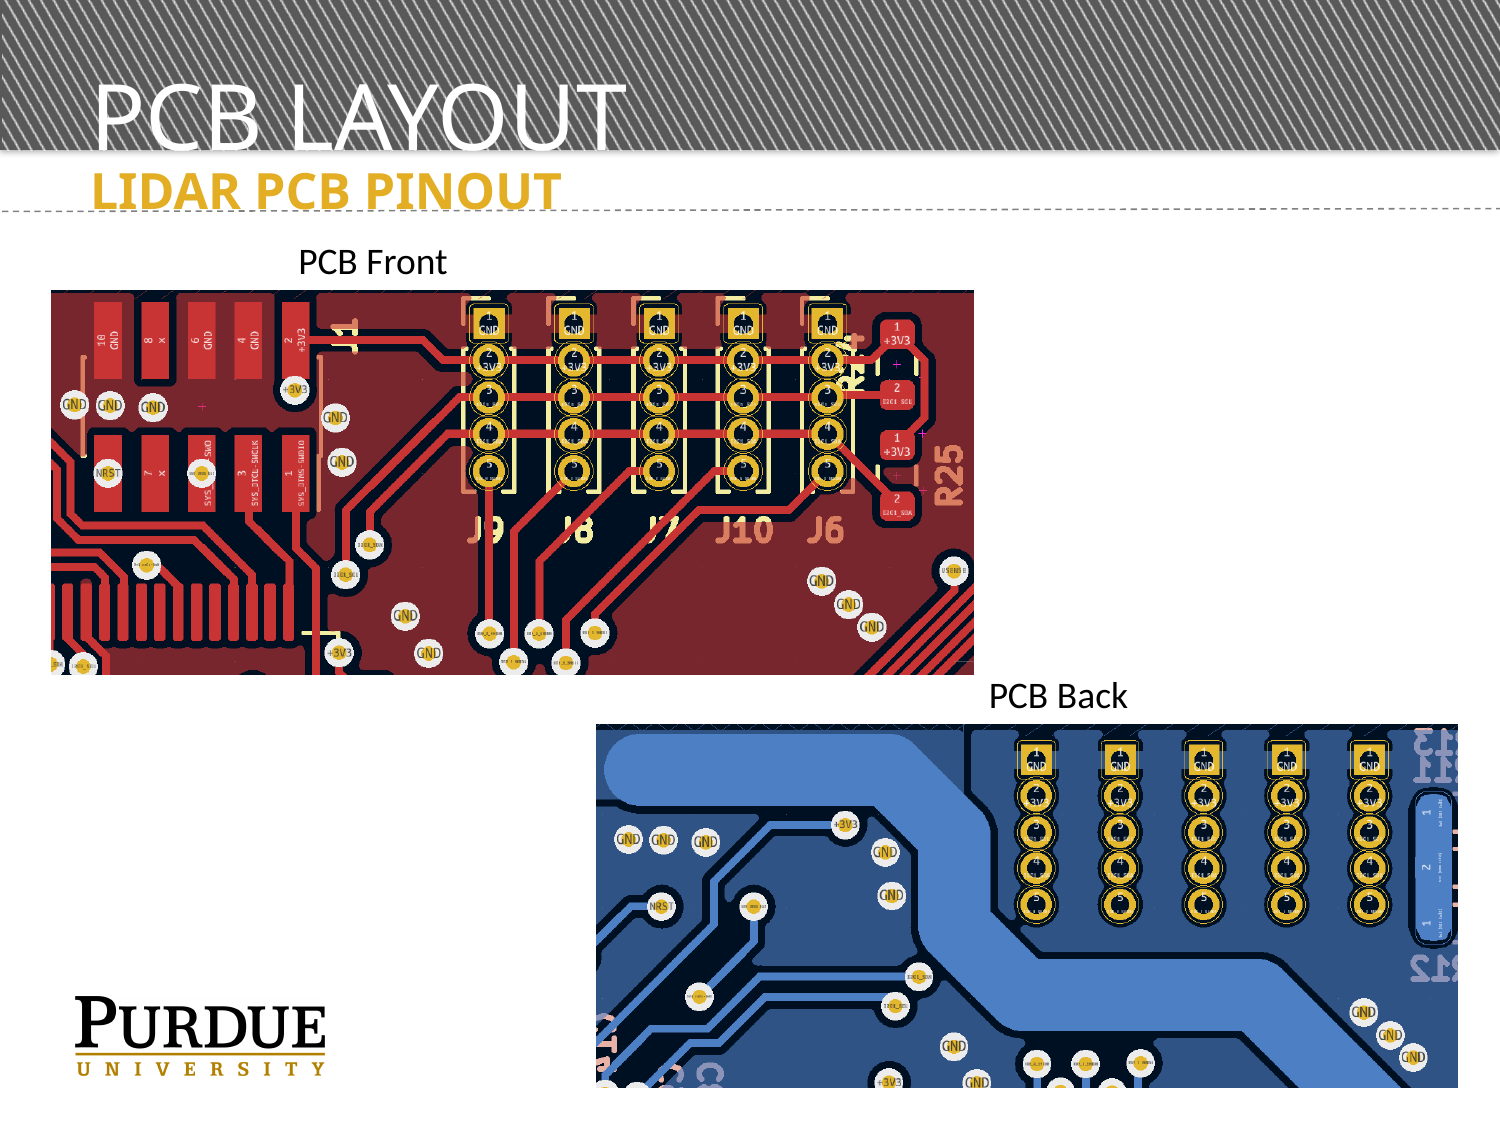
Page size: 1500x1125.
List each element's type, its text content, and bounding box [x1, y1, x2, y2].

text_box PCB Front [283, 229, 630, 288]
picture [75, 996, 325, 1076]
picture [596, 723, 1459, 1089]
text_box PCB Back [973, 663, 1320, 722]
list LIDAR PCB Pinout [75, 151, 1425, 225]
title PCB Layout [75, 51, 1427, 175]
picture [50, 290, 975, 675]
